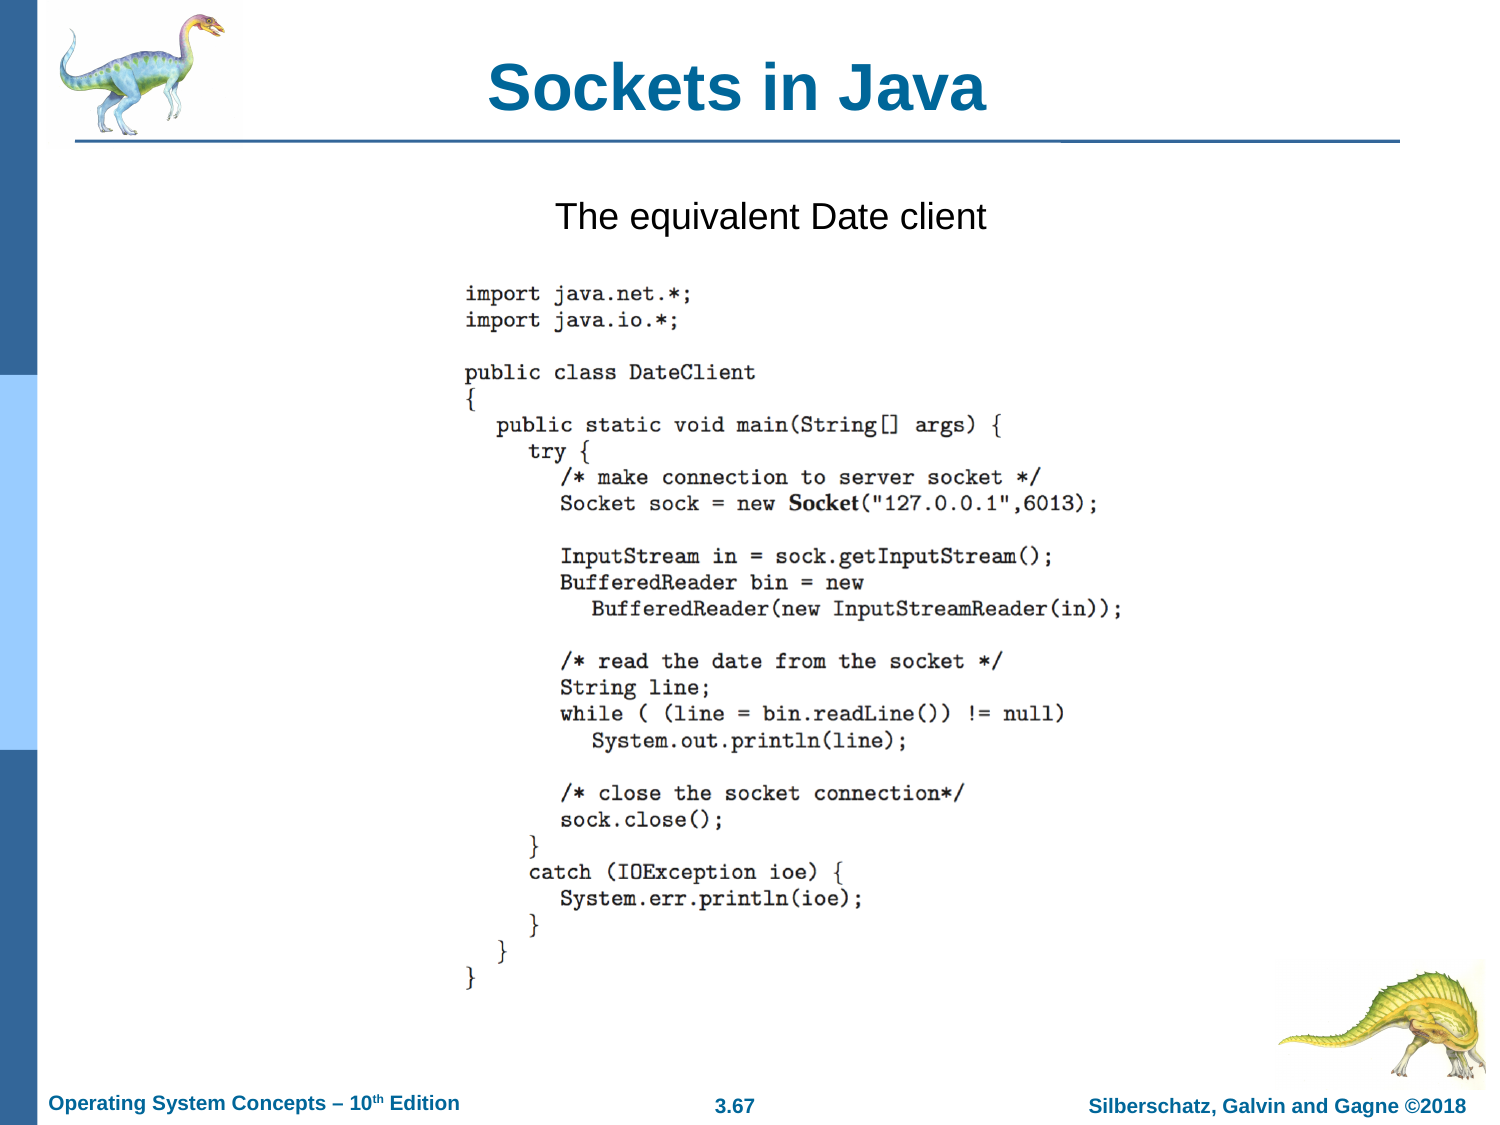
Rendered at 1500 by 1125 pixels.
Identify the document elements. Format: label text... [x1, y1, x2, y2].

picture [46, 0, 243, 149]
picture [1275, 959, 1486, 1090]
title Sockets in Java [75, 36, 1400, 132]
picture [405, 265, 1219, 1014]
text_box The equivalent Date client [540, 184, 1003, 245]
